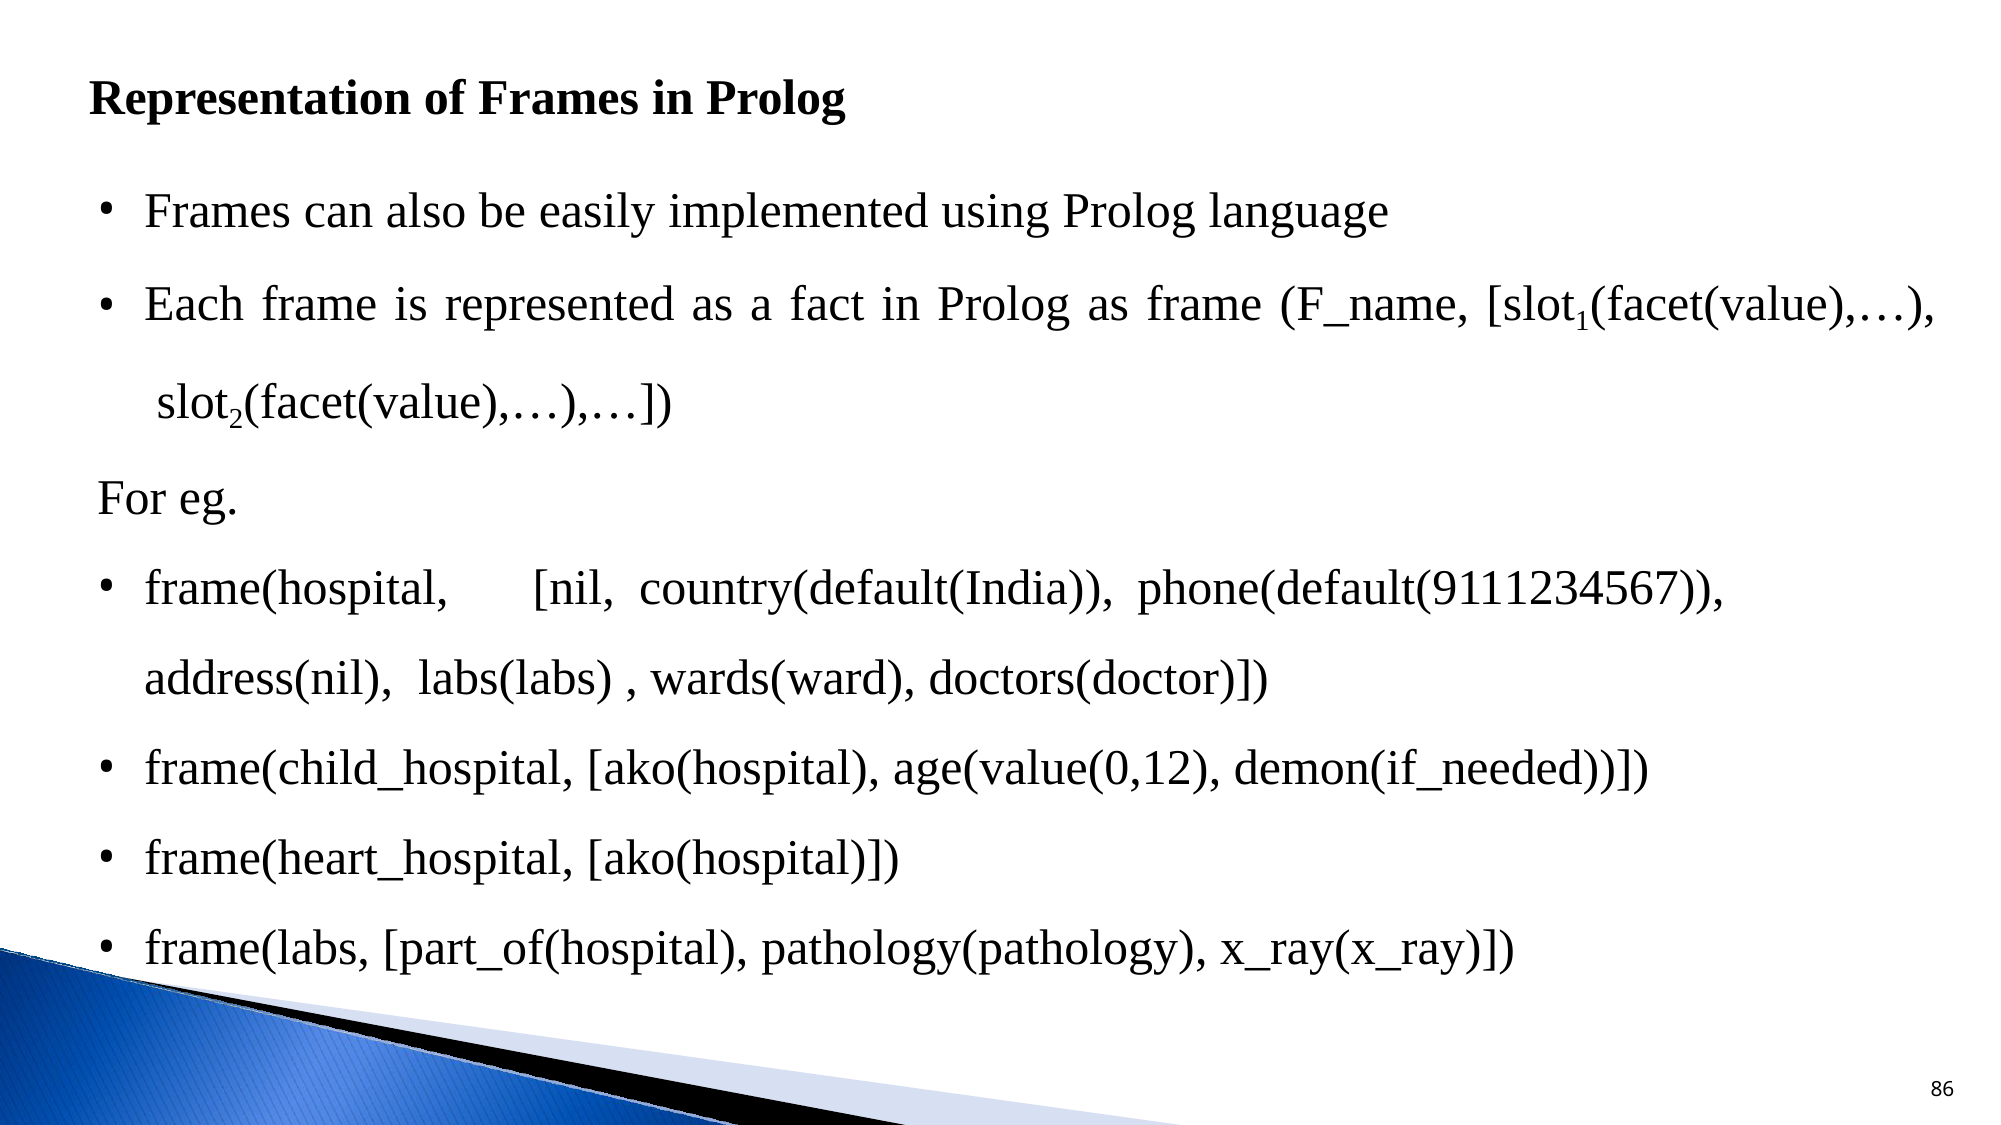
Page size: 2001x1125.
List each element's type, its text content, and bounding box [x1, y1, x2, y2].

picture [0, 948, 743, 1125]
text_box 86 [1924, 1071, 1963, 1104]
text_box Representation of Frames in Prolog Frames can also be easily implemented using Prolog language Each frame is represented as a fact in Prolog as frame (F_name, [slot1(facet(value),…), slot2(facet(value),…),…]) For eg. frame(hospital, [nil, country(default(India)), phone(default(9111234567)), address(nil), labs(labs) , wards(ward), doctors(doctor)]) frame(child_hospital, [ako(hospital), age(value(0,12), demon(if_needed))]) frame(heart_hospital, [ako(hospital)]) frame(labs, [part_of(hospital), pathology(pathology), x_ray(x_ray)]) [84, 62, 1946, 975]
